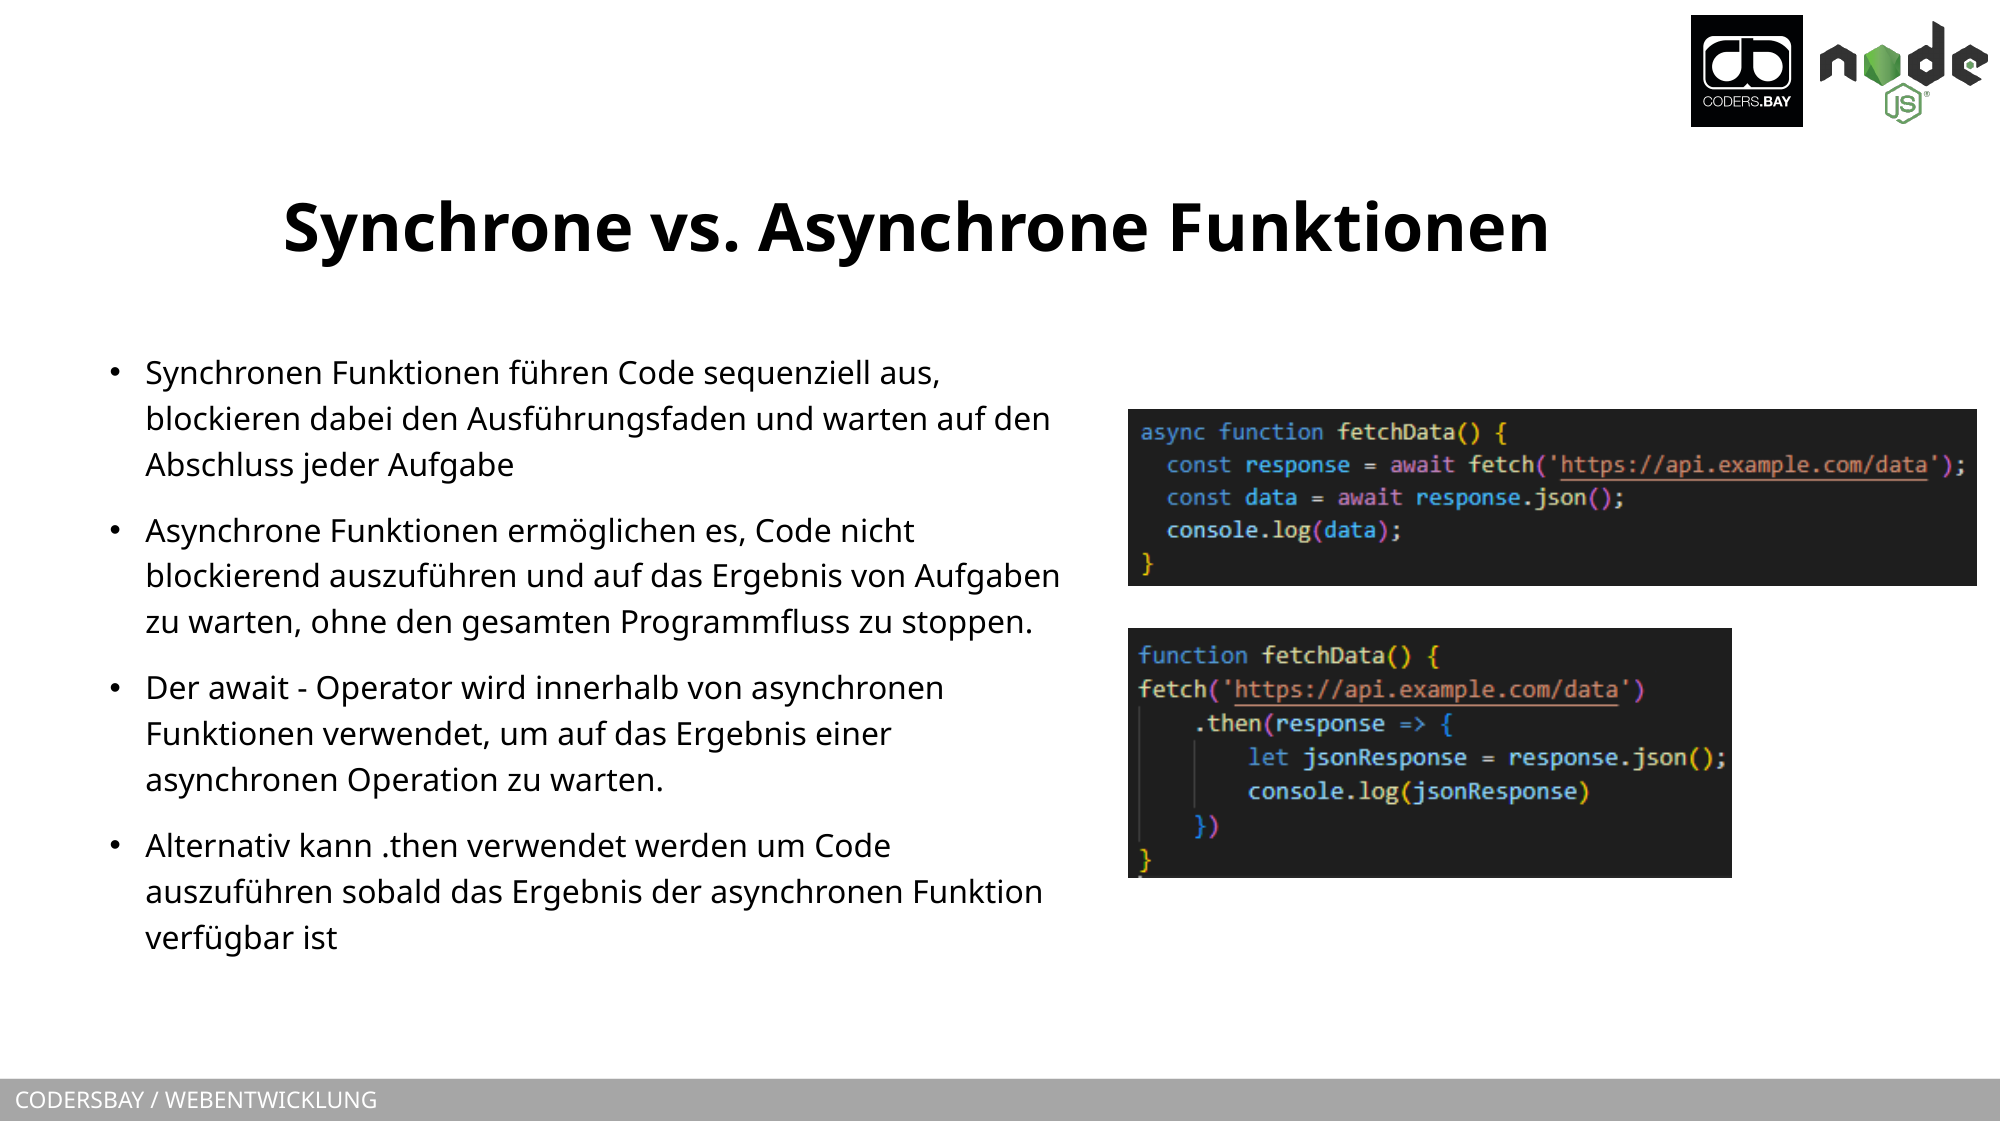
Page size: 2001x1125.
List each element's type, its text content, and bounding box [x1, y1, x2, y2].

picture [1127, 409, 1977, 586]
picture [1691, 15, 1803, 127]
picture [1127, 628, 1732, 878]
title Synchrone vs. Asynchrone Funktionen [268, 112, 1732, 338]
picture [1820, 21, 1988, 124]
list Synchronen Funktionen führen Code sequenziell aus, blockieren dabei den Ausführungsfaden und warten auf den Abschluss jeder Aufgabe Asynchrone Funktionen ermöglichen es, Code nicht blockierend auszuführen und auf das Ergebnis von Aufgaben zu warten, ohne den gesamten Programmfluss zu stoppen. Der await - Operator wird innerhalb von asynchronen Funktionen verwendet, um auf das Ergebnis einer asynchronen Operation zu warten. Alternativ kann .then verwendet werden um Code auszuführen sobald das Ergebnis der asynchronen Funktion verfügbar ist [94, 337, 1086, 1017]
